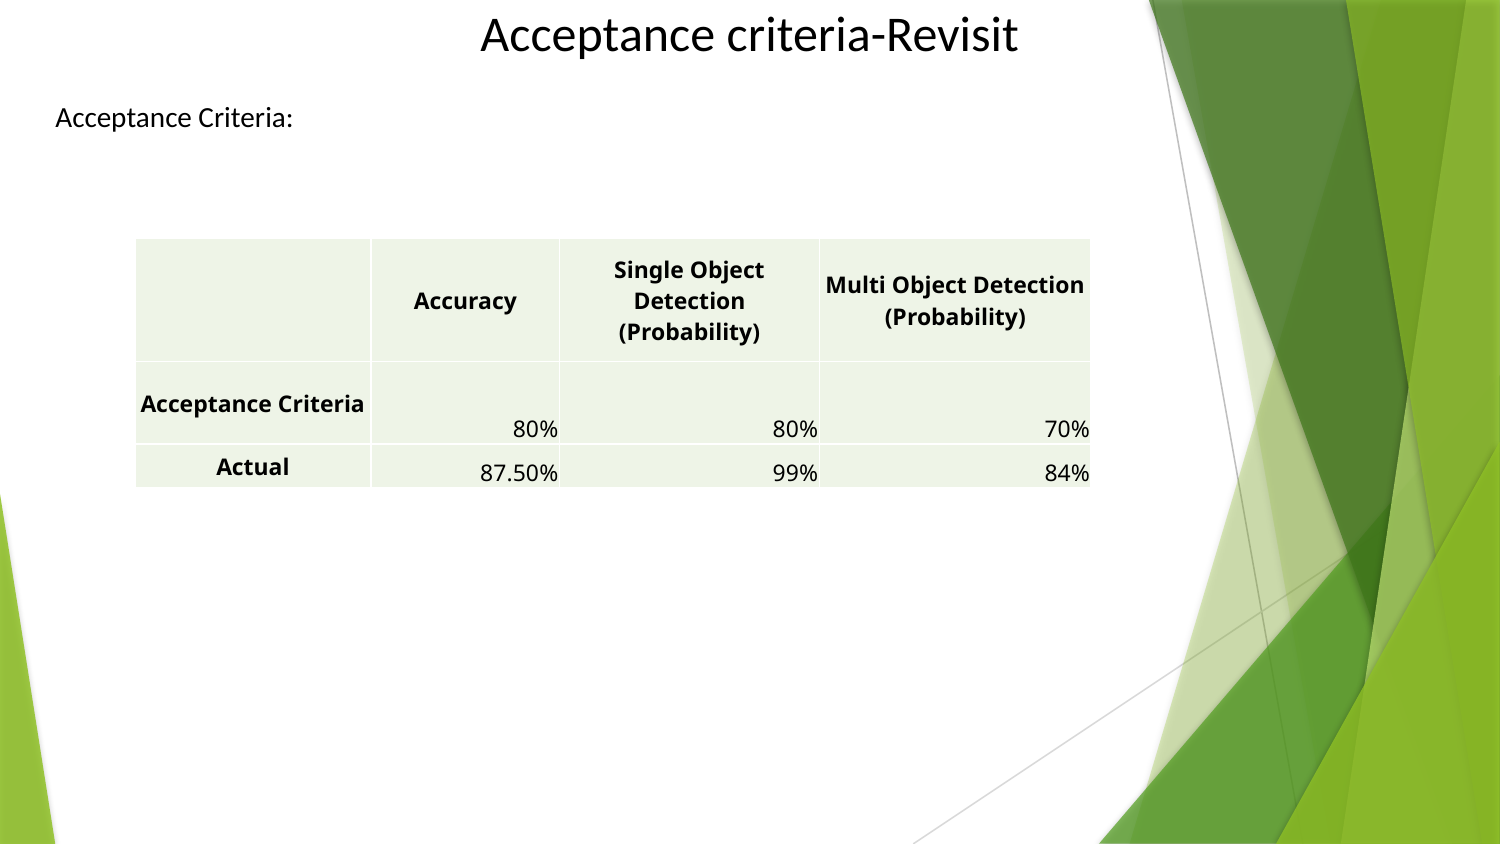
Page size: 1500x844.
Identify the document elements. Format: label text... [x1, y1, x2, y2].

table_cell 99% [560, 445, 819, 487]
table_header Single Object Detection (Probability) [560, 239, 819, 361]
table_header Multi Object Detection (Probability) [820, 239, 1090, 361]
text_box Acceptance criteria-Revisit [228, 0, 1272, 67]
table_cell 84% [820, 445, 1090, 487]
table_cell 80% [372, 362, 559, 443]
table_header [136, 239, 370, 361]
table_cell 80% [560, 362, 819, 443]
text_box Acceptance Criteria: [40, 73, 1396, 194]
table_cell 70% [820, 362, 1090, 443]
table_cell 87.50% [372, 445, 559, 487]
table_cell Acceptance Criteria [136, 362, 370, 443]
table_header Accuracy [372, 239, 559, 361]
table_cell Actual [136, 445, 370, 487]
